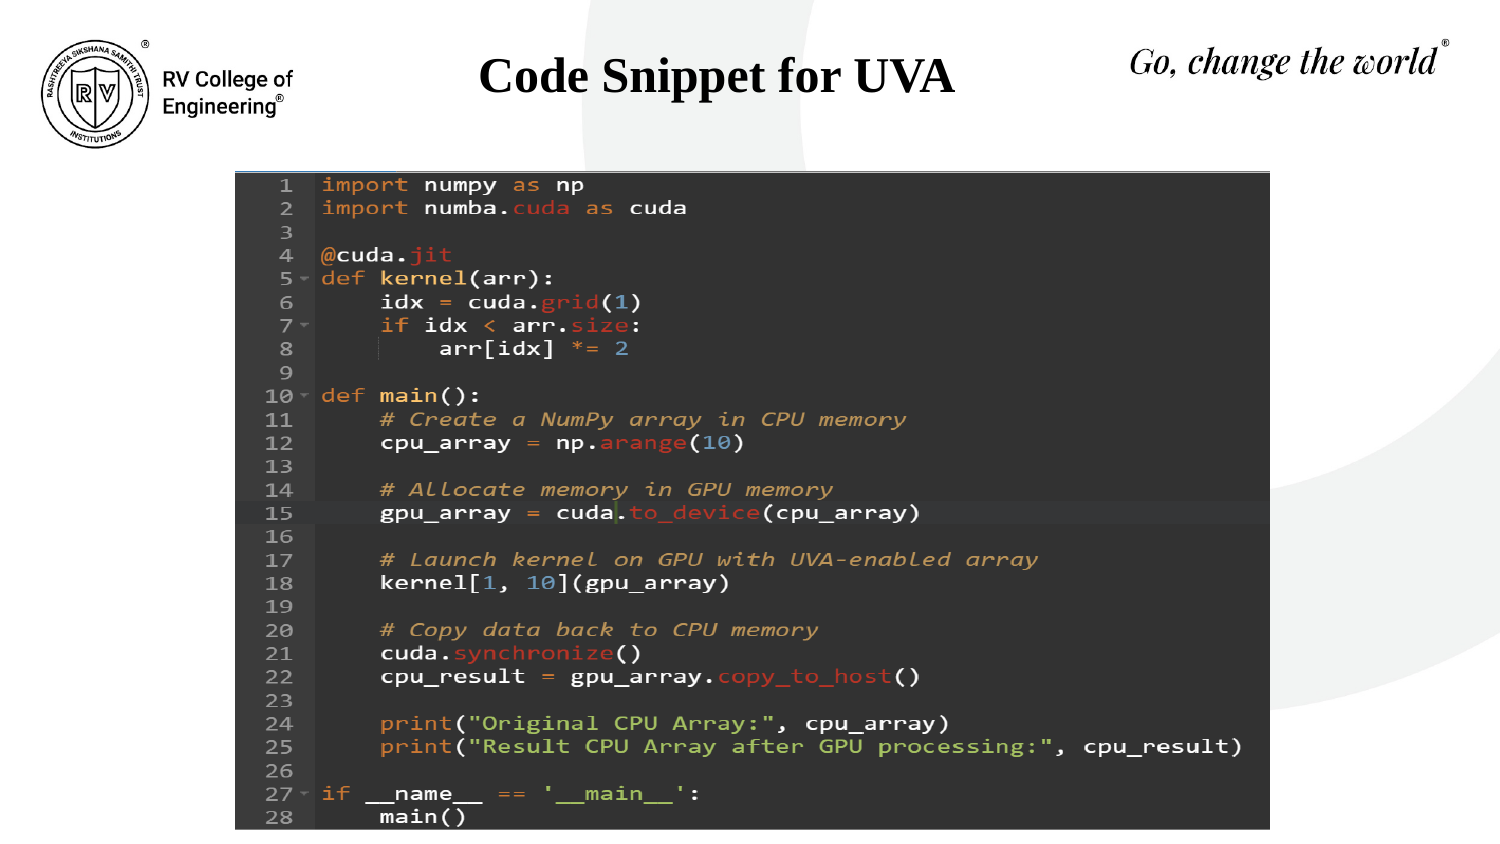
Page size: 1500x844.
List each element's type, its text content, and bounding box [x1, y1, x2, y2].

list [24, 158, 1482, 817]
title Code Snippet for UVA [305, 26, 1128, 158]
picture [0, 0, 1500, 844]
